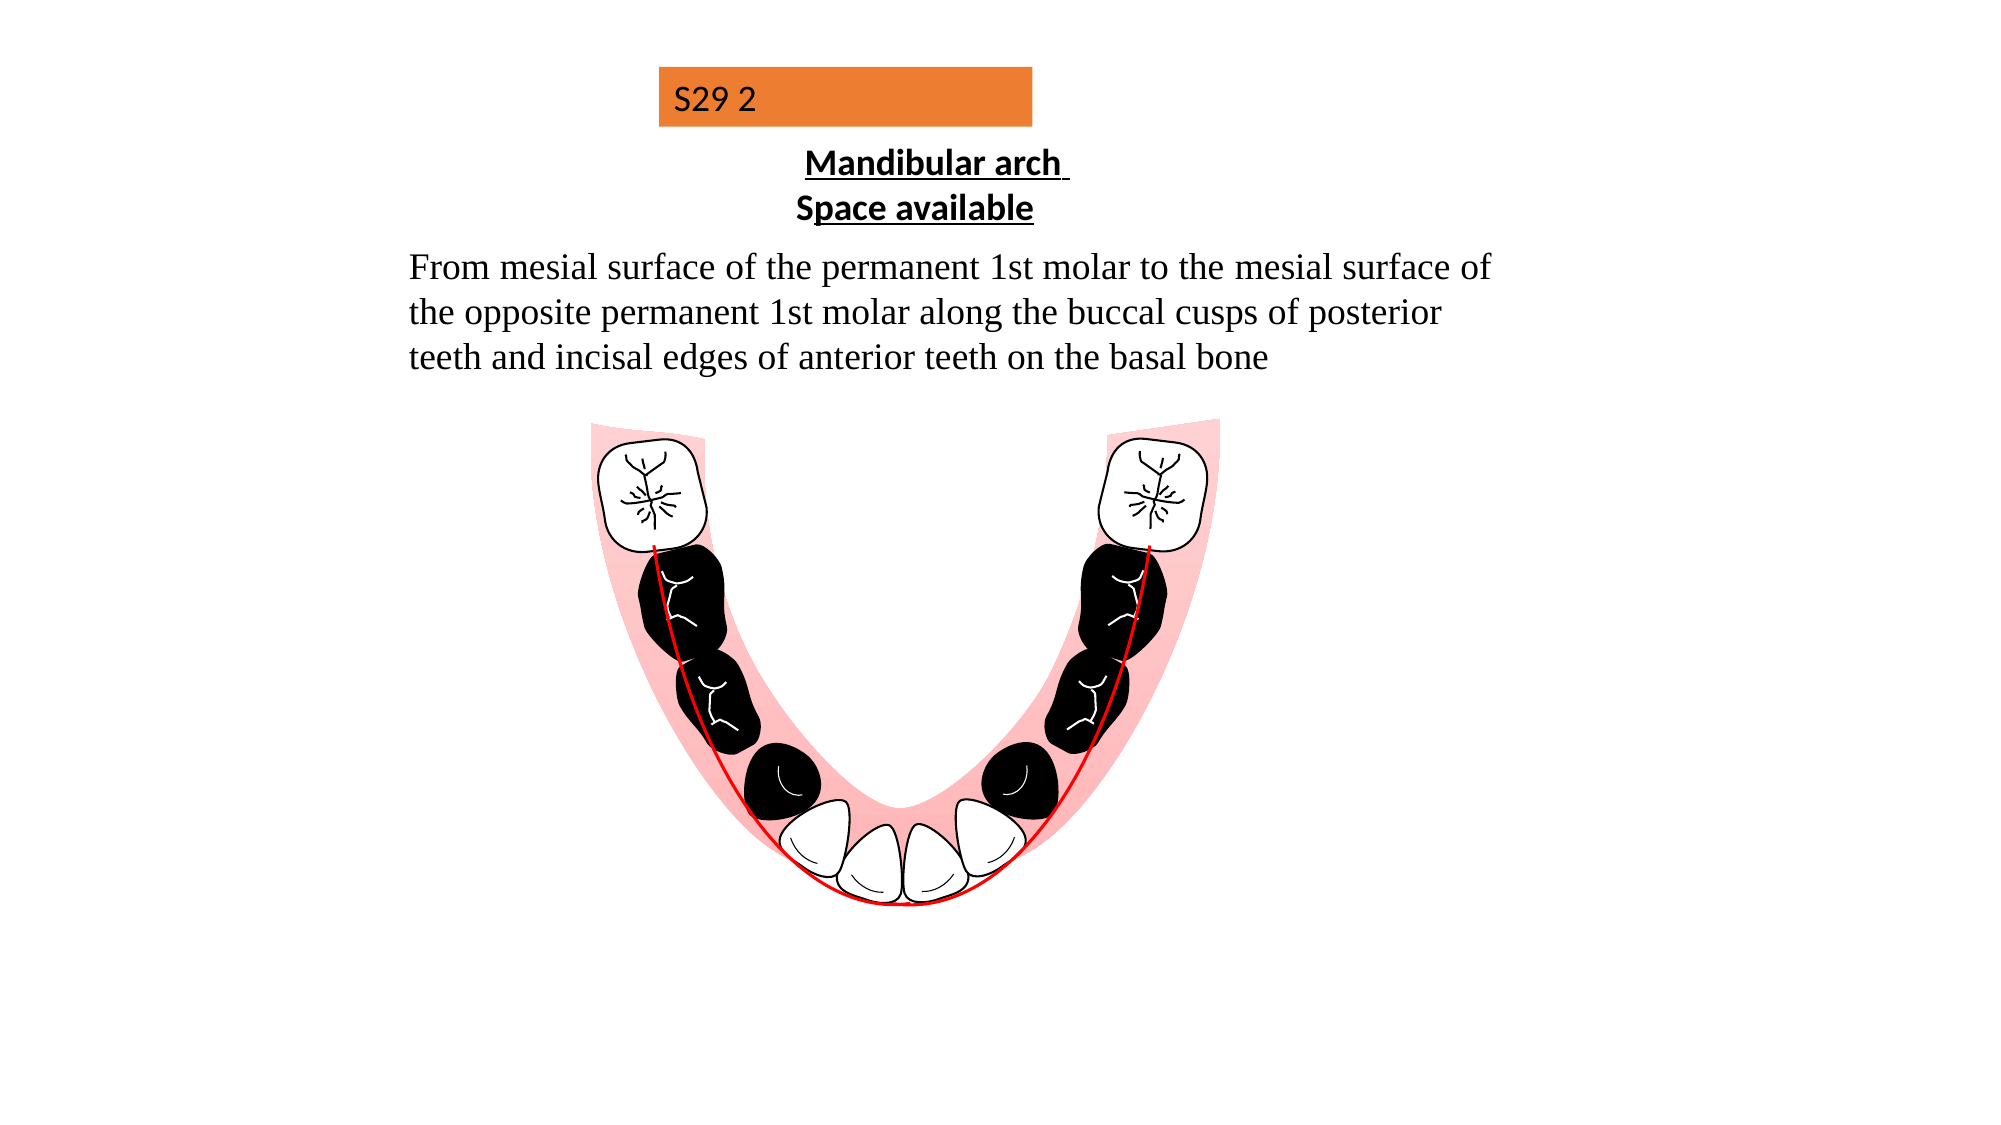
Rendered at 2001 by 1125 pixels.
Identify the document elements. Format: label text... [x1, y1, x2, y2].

text_box Mandibular arch Space available [458, 130, 1386, 234]
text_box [590, 418, 1220, 917]
text_box From mesial surface of the permanent 1st molar to the mesial surface of the opposite permanent 1st molar along the buccal cusps of posterior teeth and incisal edges of anterior teeth on the basal bone [394, 234, 1526, 384]
text_box S29 2 [659, 66, 1033, 127]
